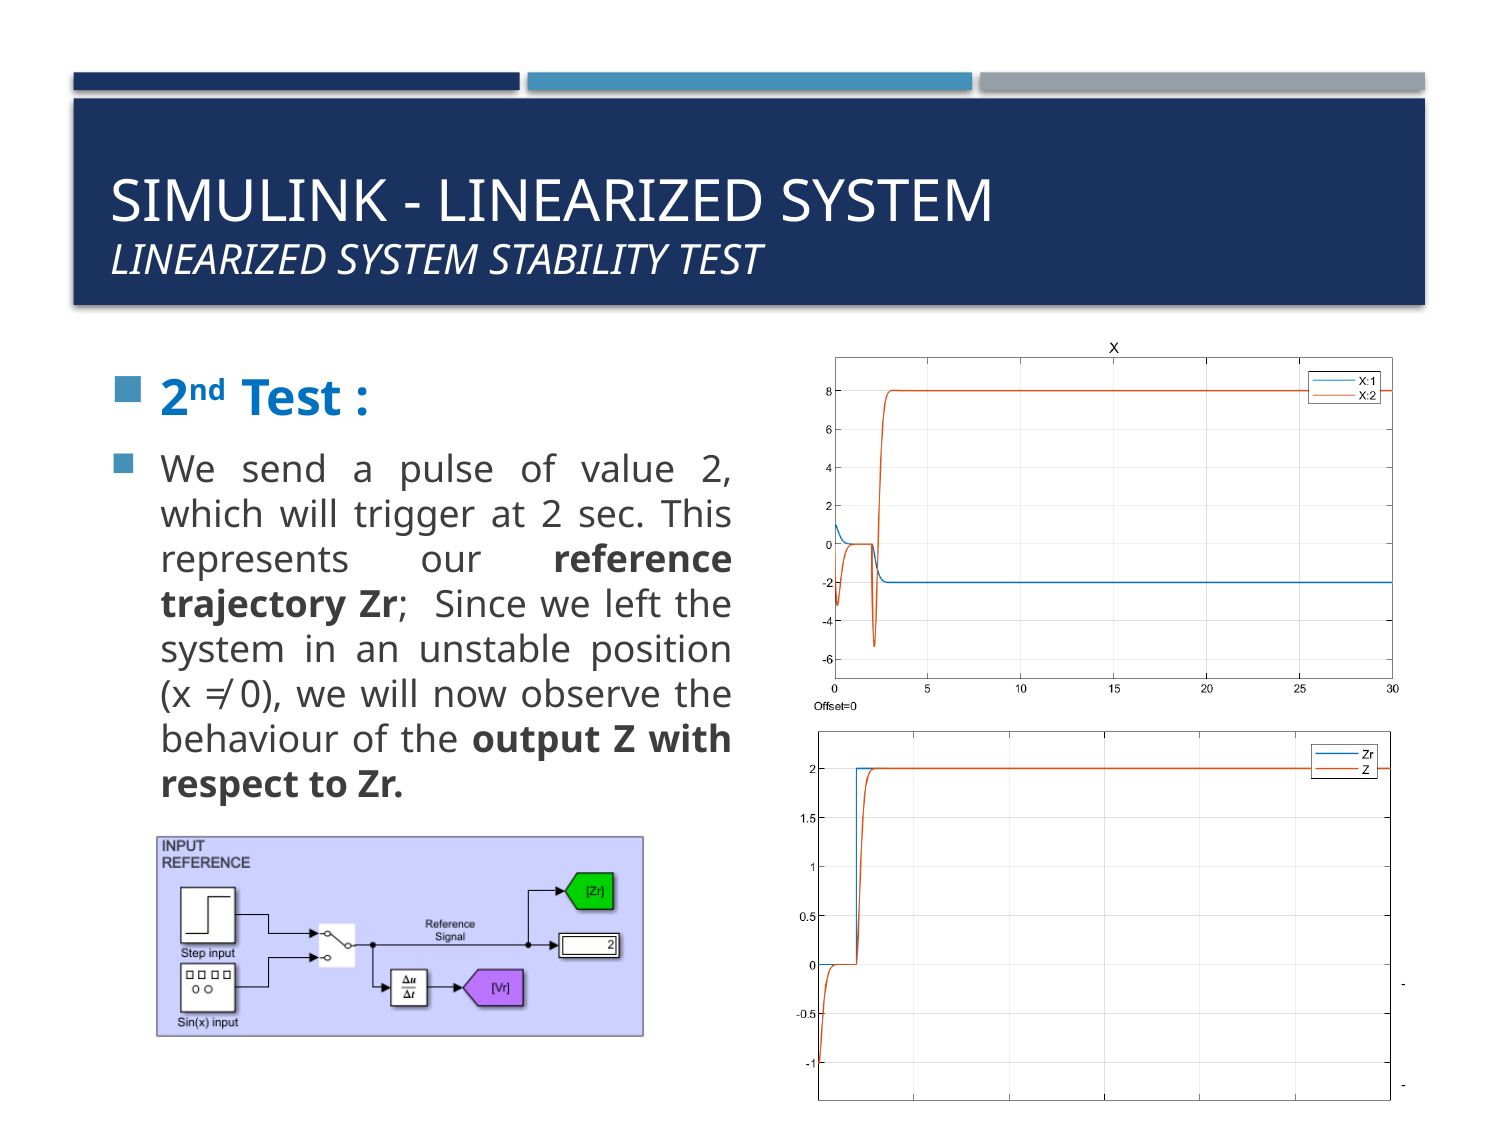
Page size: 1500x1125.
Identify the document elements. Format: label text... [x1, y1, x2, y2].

picture [147, 828, 652, 1041]
picture [794, 334, 1407, 1115]
text_box 2nd Test : We send a pulse of value 2, which will trigger at 2 sec. This represents our reference trajectory Zr; Since we left the system in an unstable position (x ≠ 0), we will now observe the behaviour of the output Z with respect to Zr​. [95, 335, 748, 836]
title SIMULINK - LINEARIZED SYSTEM LINEARIZED SYSTEM STABILITY TEST [95, 112, 1406, 291]
